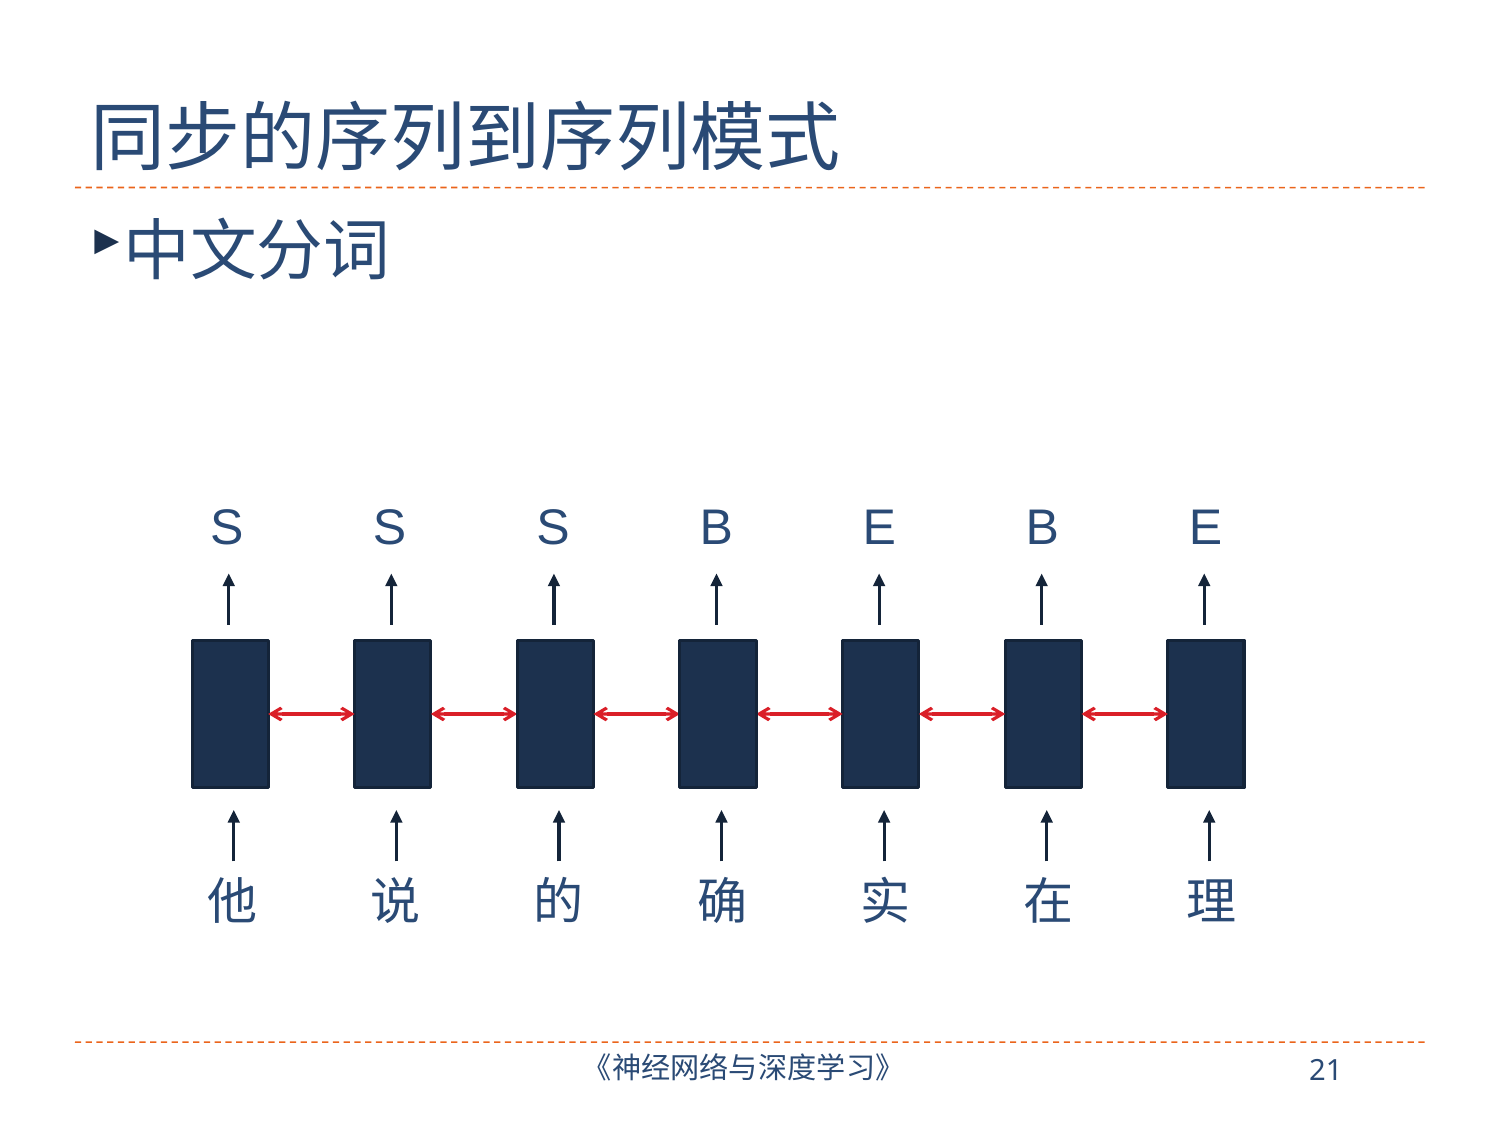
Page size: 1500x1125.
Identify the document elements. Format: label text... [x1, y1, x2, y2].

text_box 实 [845, 861, 926, 937]
text_box [678, 639, 758, 789]
text_box 说 [355, 861, 437, 937]
text_box S [358, 486, 439, 562]
text_box 确 [682, 861, 762, 937]
text_box 理 [1171, 861, 1252, 937]
text_box B [1010, 486, 1074, 562]
text_box 在 [1008, 861, 1089, 937]
text_box [1004, 639, 1083, 789]
title 同步的序列到序列模式 [75, 24, 1425, 188]
text_box 的 [519, 861, 599, 937]
text_box B [684, 486, 748, 562]
list 中文分词 [75, 200, 1425, 1010]
text_box S [521, 486, 585, 562]
text_box [1166, 639, 1246, 789]
text_box [353, 639, 432, 789]
text_box [841, 639, 920, 789]
text_box 他 [192, 861, 273, 937]
text_box [191, 639, 270, 789]
text_box E [847, 486, 911, 562]
text_box [516, 639, 595, 789]
text_box S [195, 486, 259, 562]
text_box E [1174, 486, 1237, 562]
